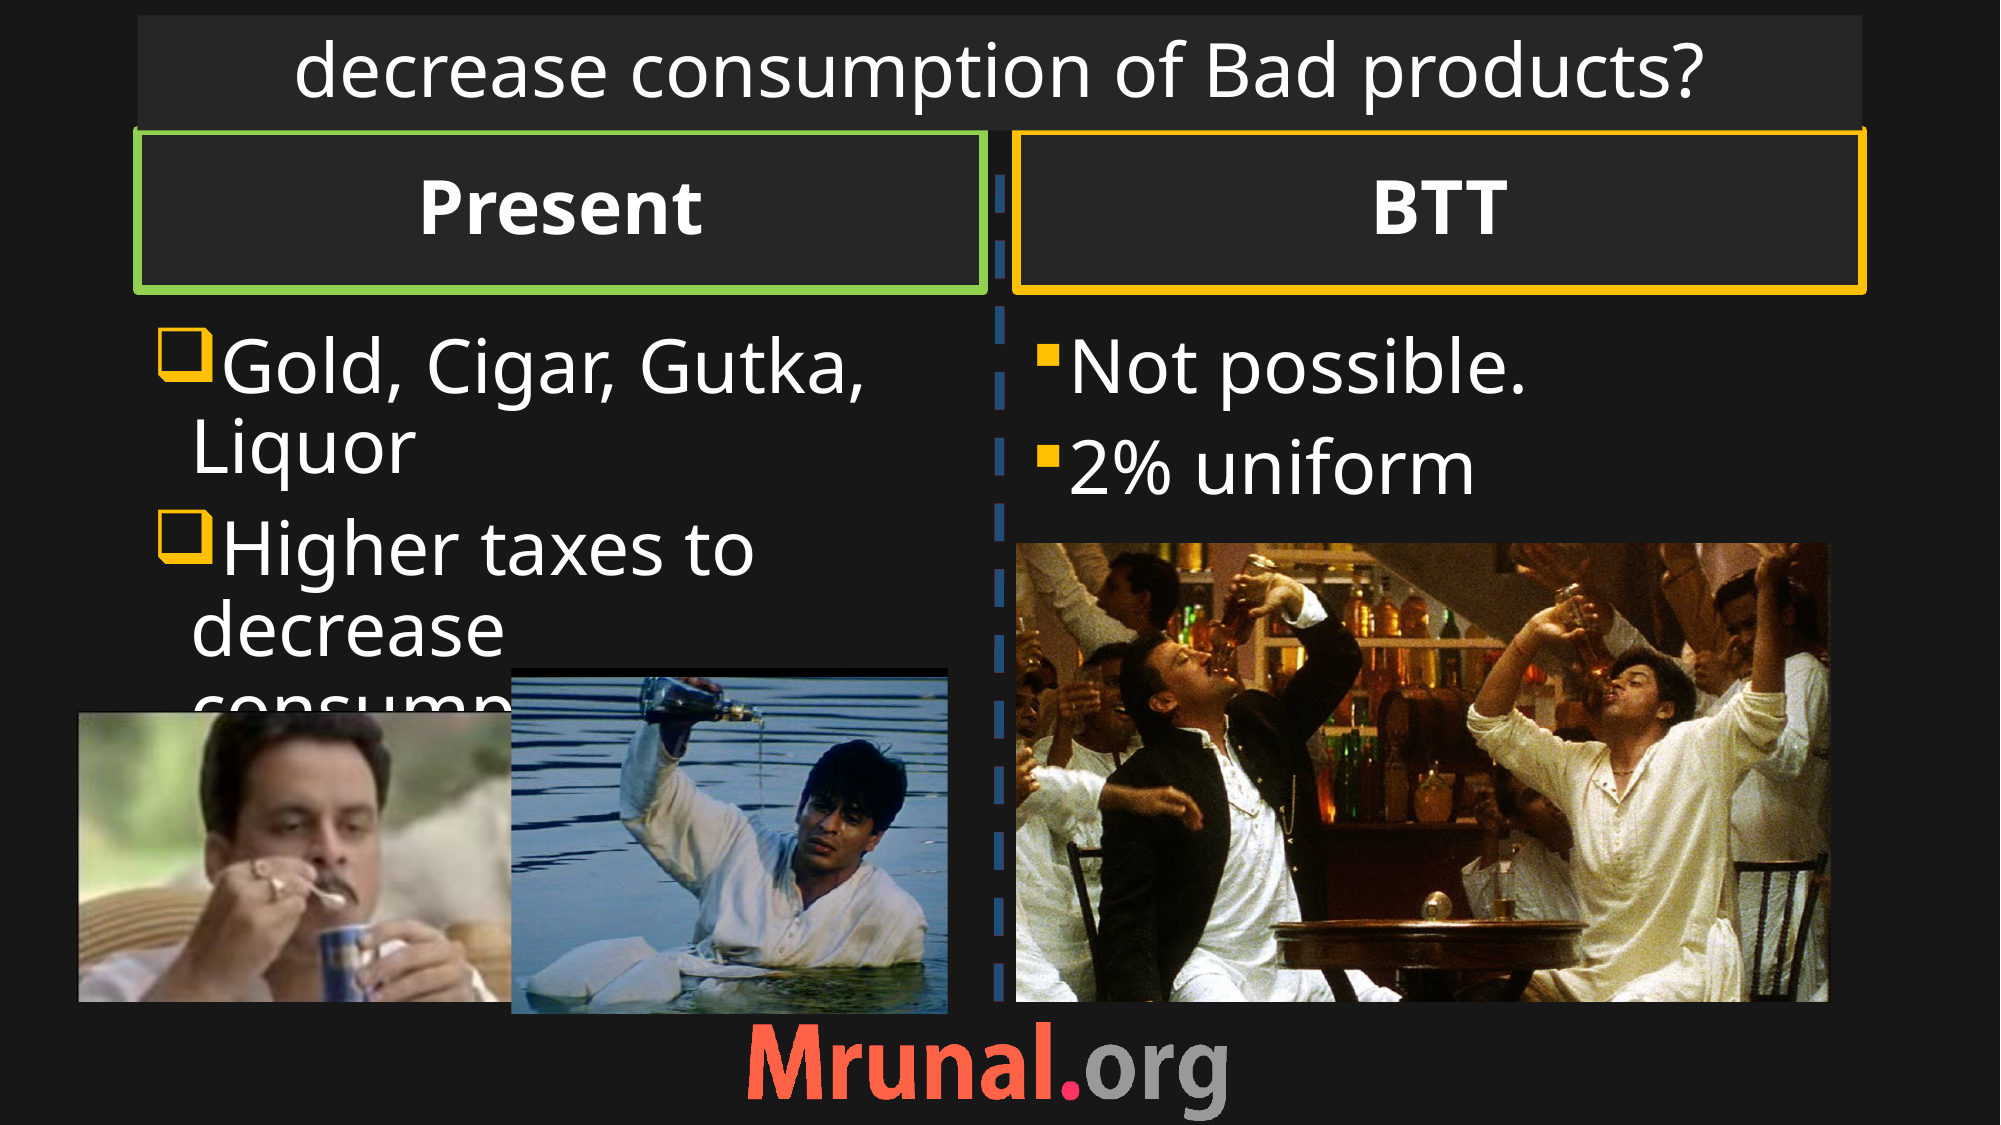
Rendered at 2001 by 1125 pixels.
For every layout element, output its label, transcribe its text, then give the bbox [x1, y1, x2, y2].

picture [741, 1005, 1230, 1125]
list Not possible. 2% uniform [1016, 320, 1863, 1016]
picture [1016, 543, 1832, 1002]
title decrease consumption of Bad products? [137, 15, 1863, 131]
list Present [133, 126, 988, 295]
list BTT [1012, 126, 1867, 295]
picture [77, 667, 948, 1014]
list Gold, Cigar, Gutka, Liquor Higher taxes to decrease consumption [137, 320, 984, 1019]
